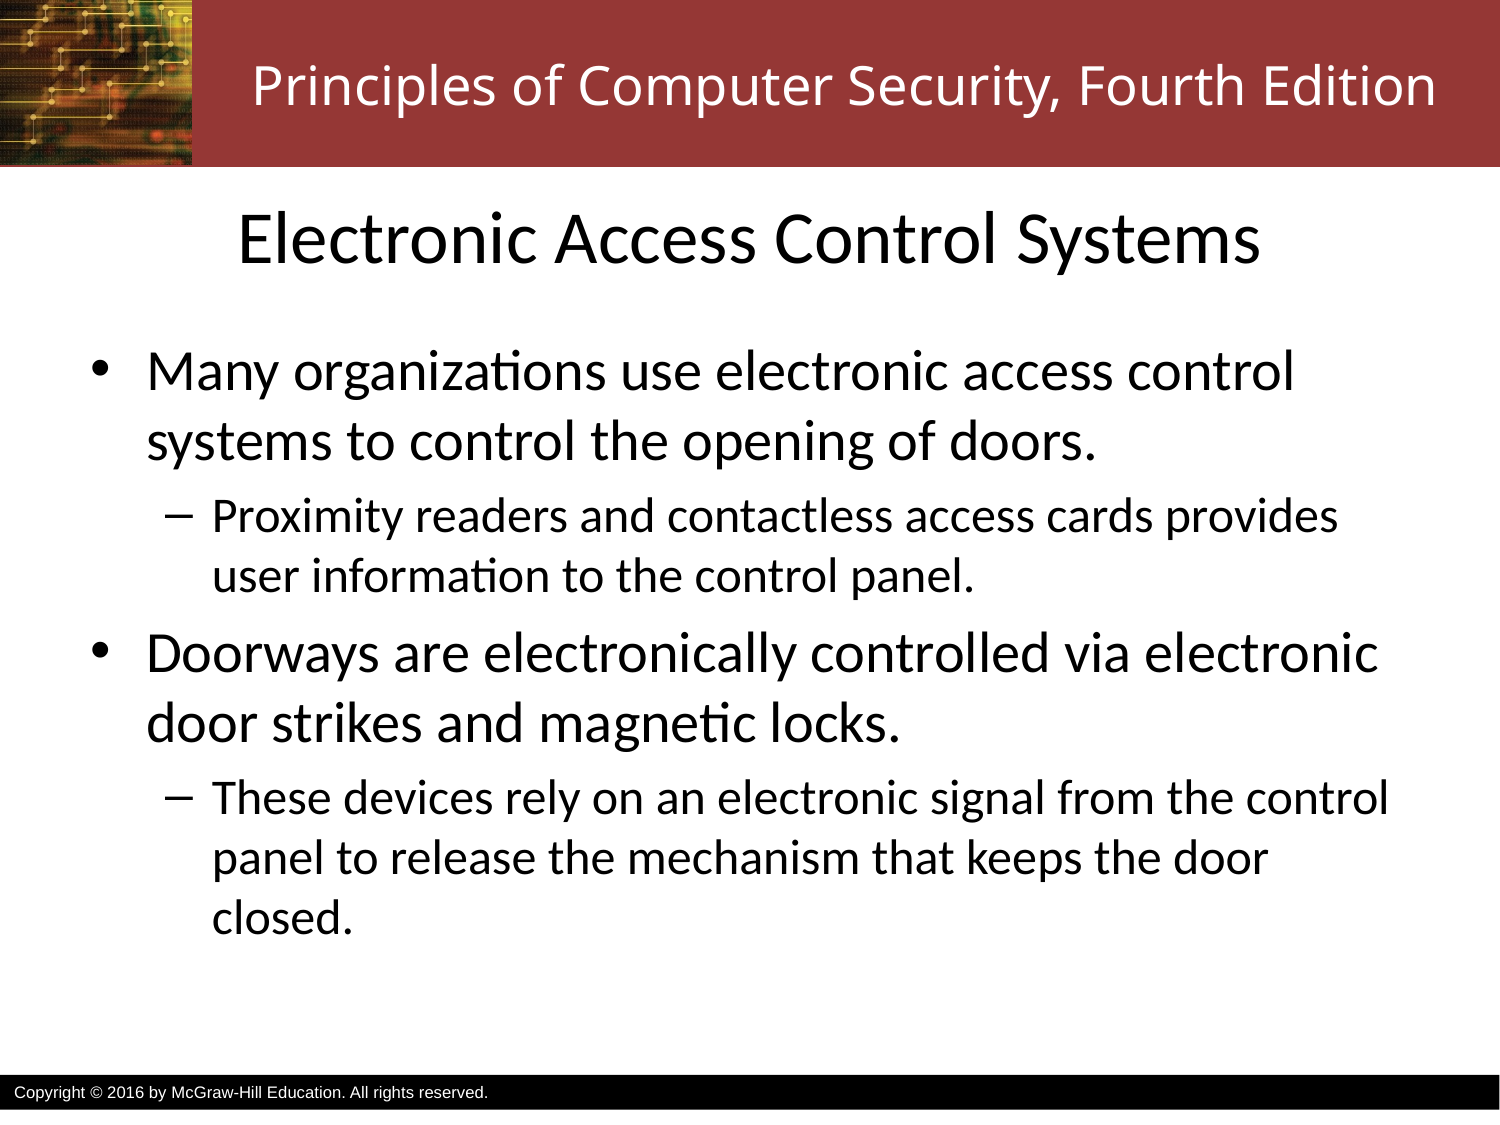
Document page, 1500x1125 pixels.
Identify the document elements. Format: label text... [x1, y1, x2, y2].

picture [0, 0, 192, 165]
title Electronic Access Control Systems [75, 181, 1425, 324]
list Many organizations use electronic access control systems to control the opening of doors. Proximity readers and contactless access cards provides user information to the control panel. Doorways are electronically controlled via electronic door strikes and magnetic locks. These devices rely on an electronic signal from the control panel to release the mechanism that keeps the door closed. [75, 324, 1425, 1005]
